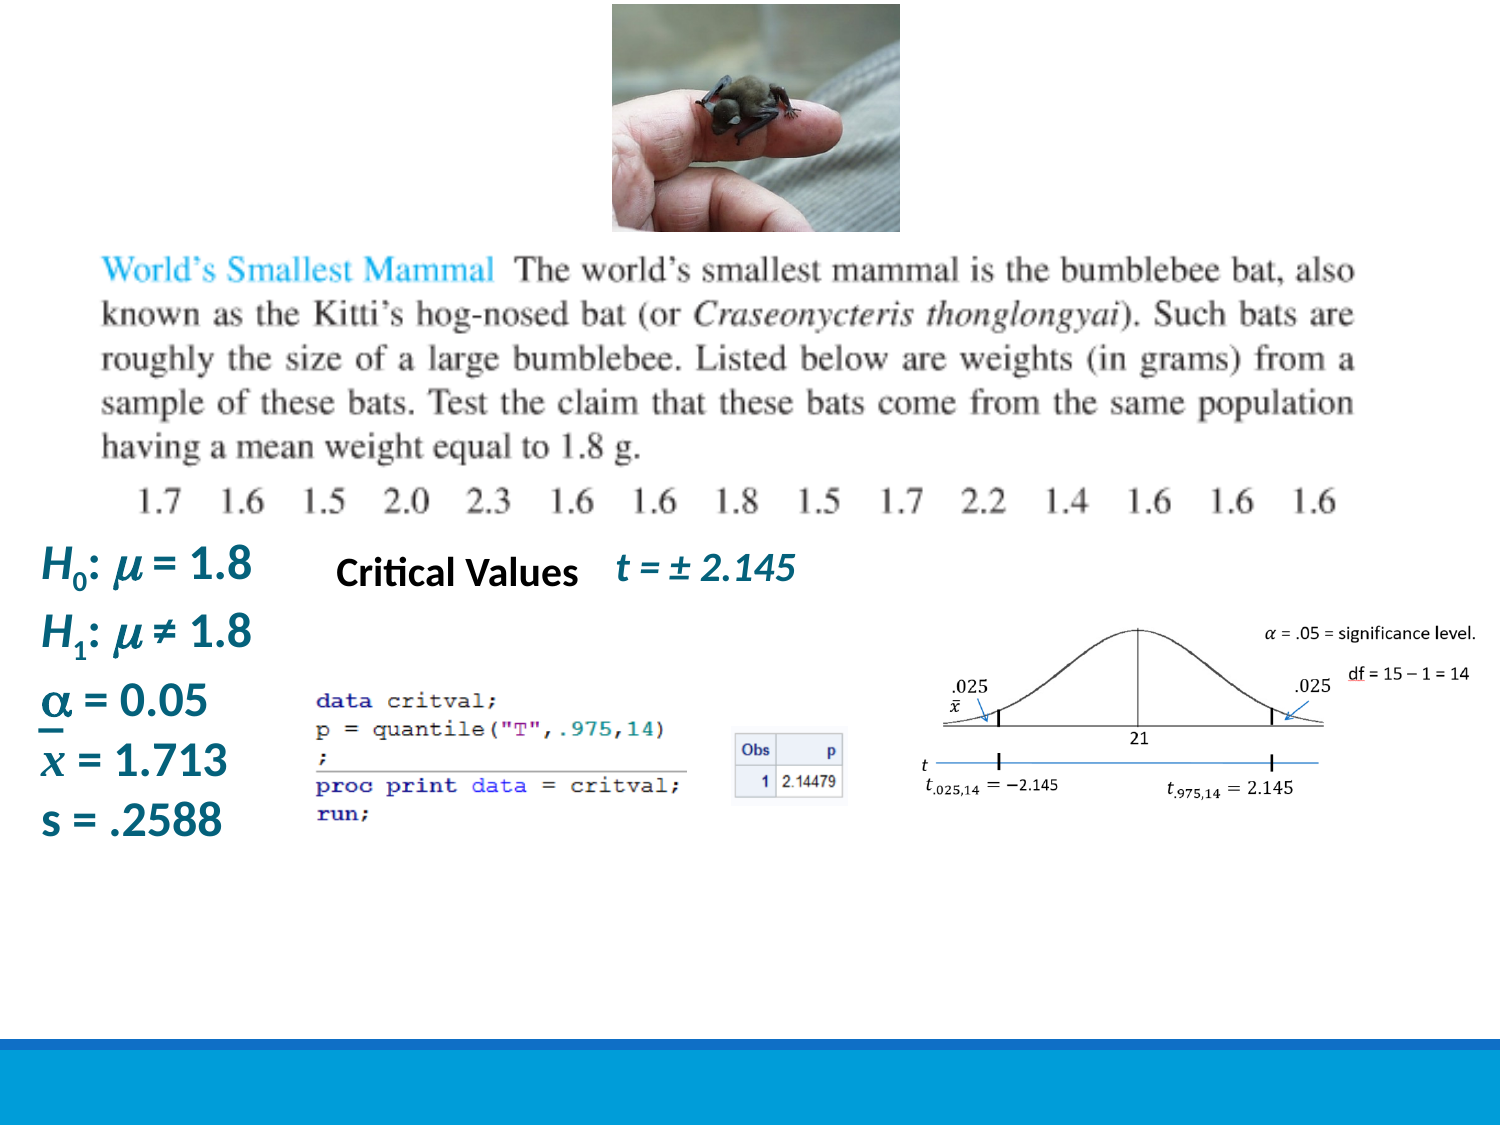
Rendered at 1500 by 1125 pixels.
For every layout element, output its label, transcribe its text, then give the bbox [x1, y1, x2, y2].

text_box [23, 528, 271, 848]
picture [917, 616, 1477, 811]
picture [86, 236, 1376, 546]
text_box t = ± 2.145 [535, 553, 886, 598]
picture [612, 3, 901, 232]
picture [730, 725, 849, 806]
picture [313, 675, 688, 835]
text_box Critical Values [278, 553, 658, 602]
